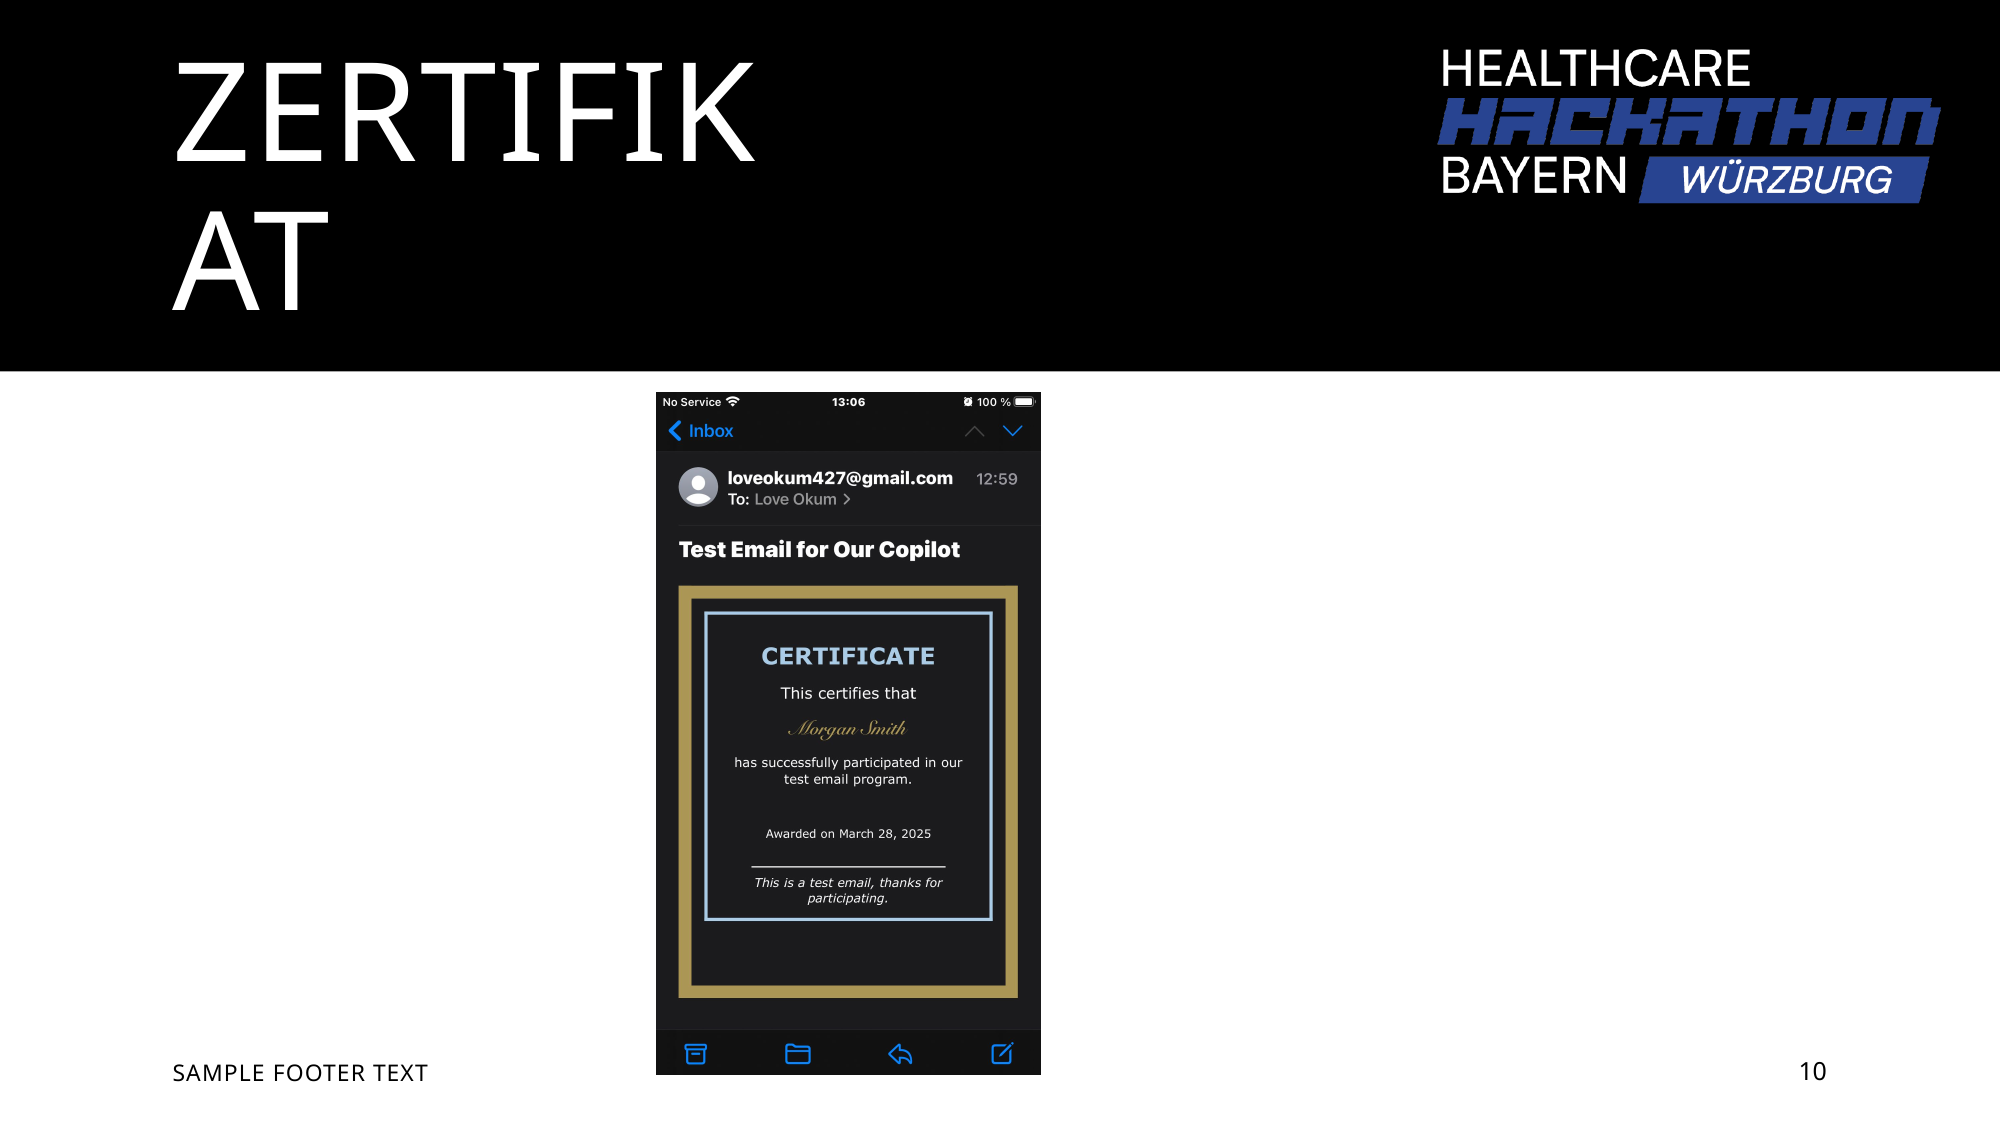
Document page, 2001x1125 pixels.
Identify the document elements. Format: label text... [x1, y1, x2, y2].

slide_number 10 [1688, 1042, 1842, 1103]
footer Sample Footer Text [157, 1042, 689, 1103]
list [656, 392, 1041, 1076]
picture [1422, 22, 1956, 223]
title Zertifikat [157, 52, 843, 332]
